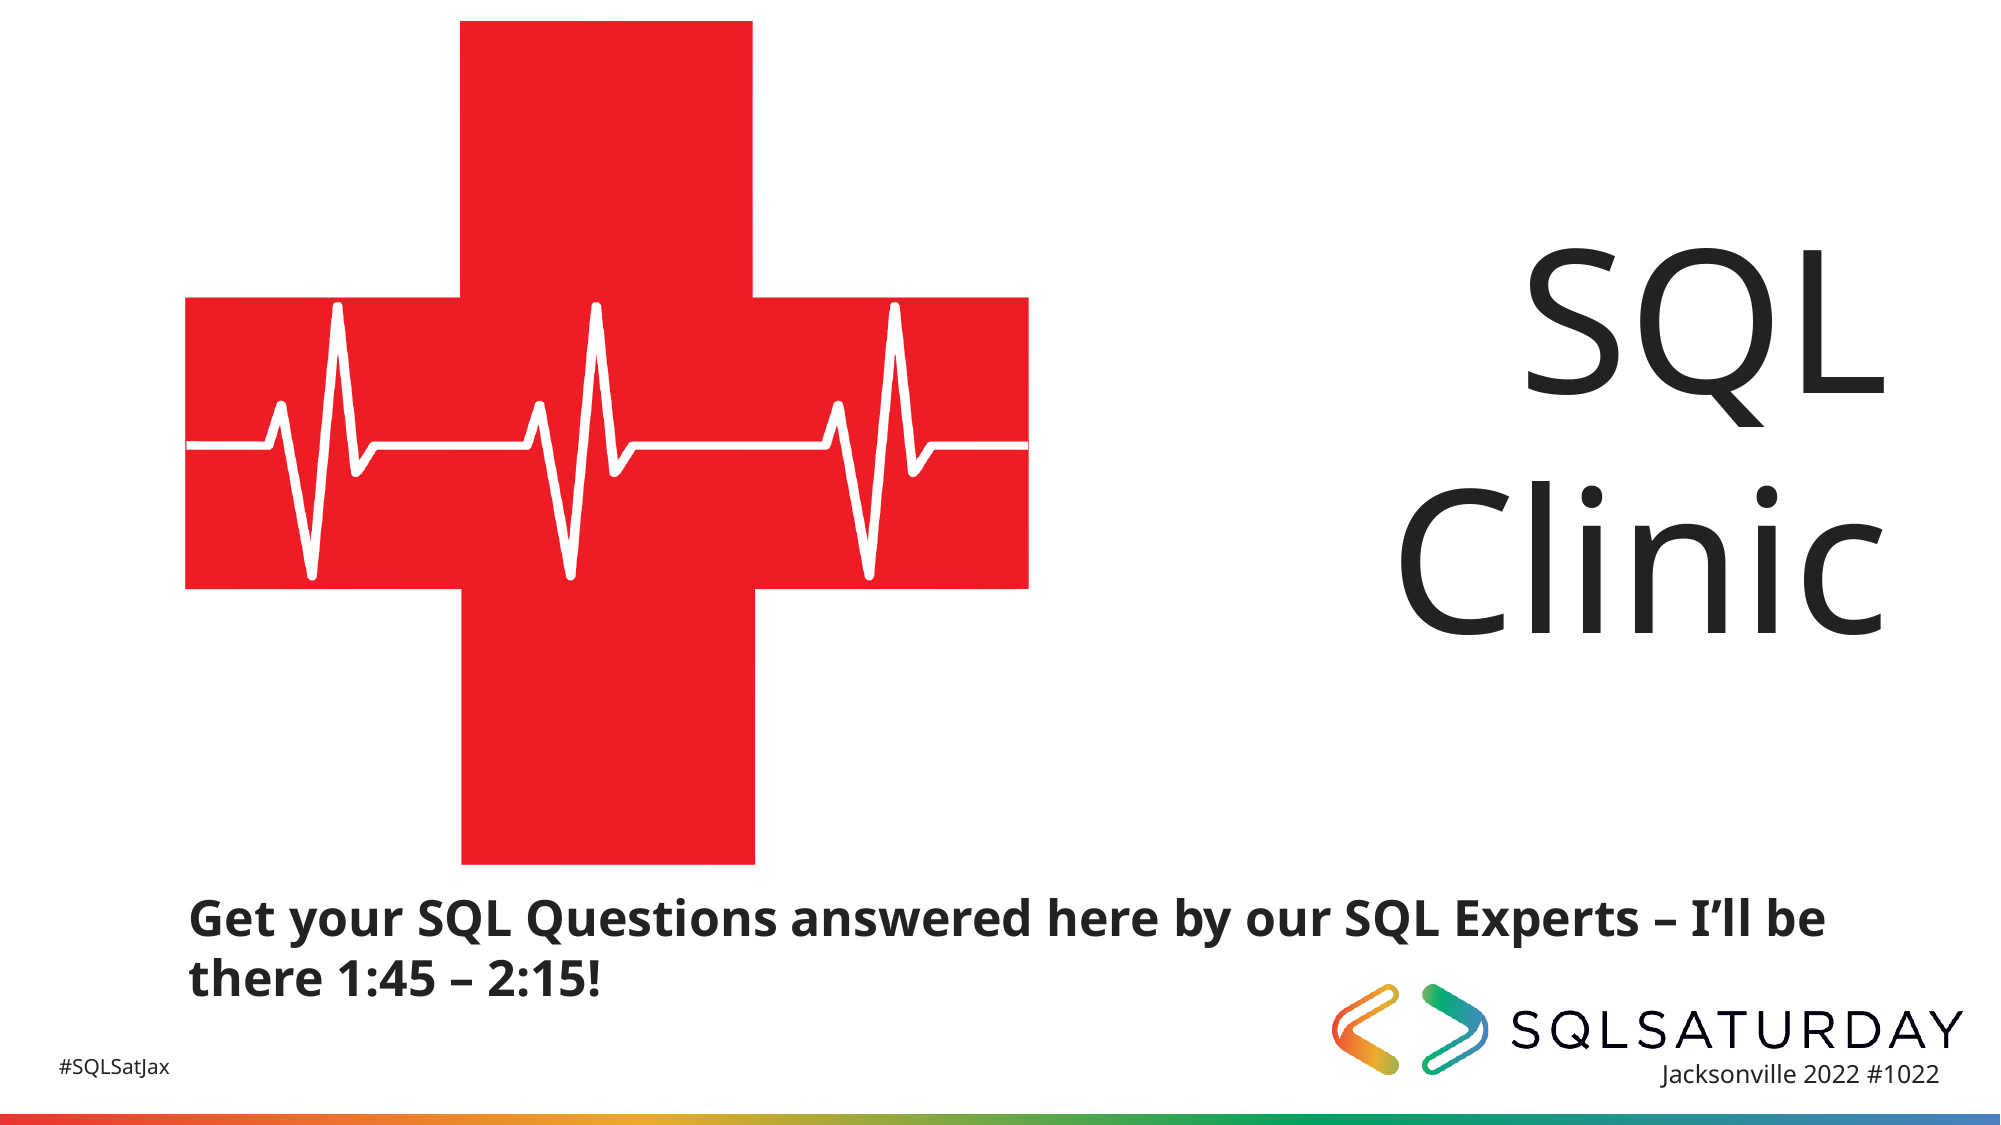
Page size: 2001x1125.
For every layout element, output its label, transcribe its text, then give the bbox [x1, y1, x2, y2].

picture [184, 21, 1029, 865]
picture [1900, 1067, 1908, 1075]
picture [0, 1114, 2000, 1125]
picture [1332, 984, 1963, 1075]
text_box SQL Clinic [1241, 185, 1905, 681]
picture [1820, 1067, 1828, 1075]
text_box Get your SQL Questions answered here by our SQL Experts – I’ll be there 1:45 – 2:15! [174, 878, 1960, 1014]
